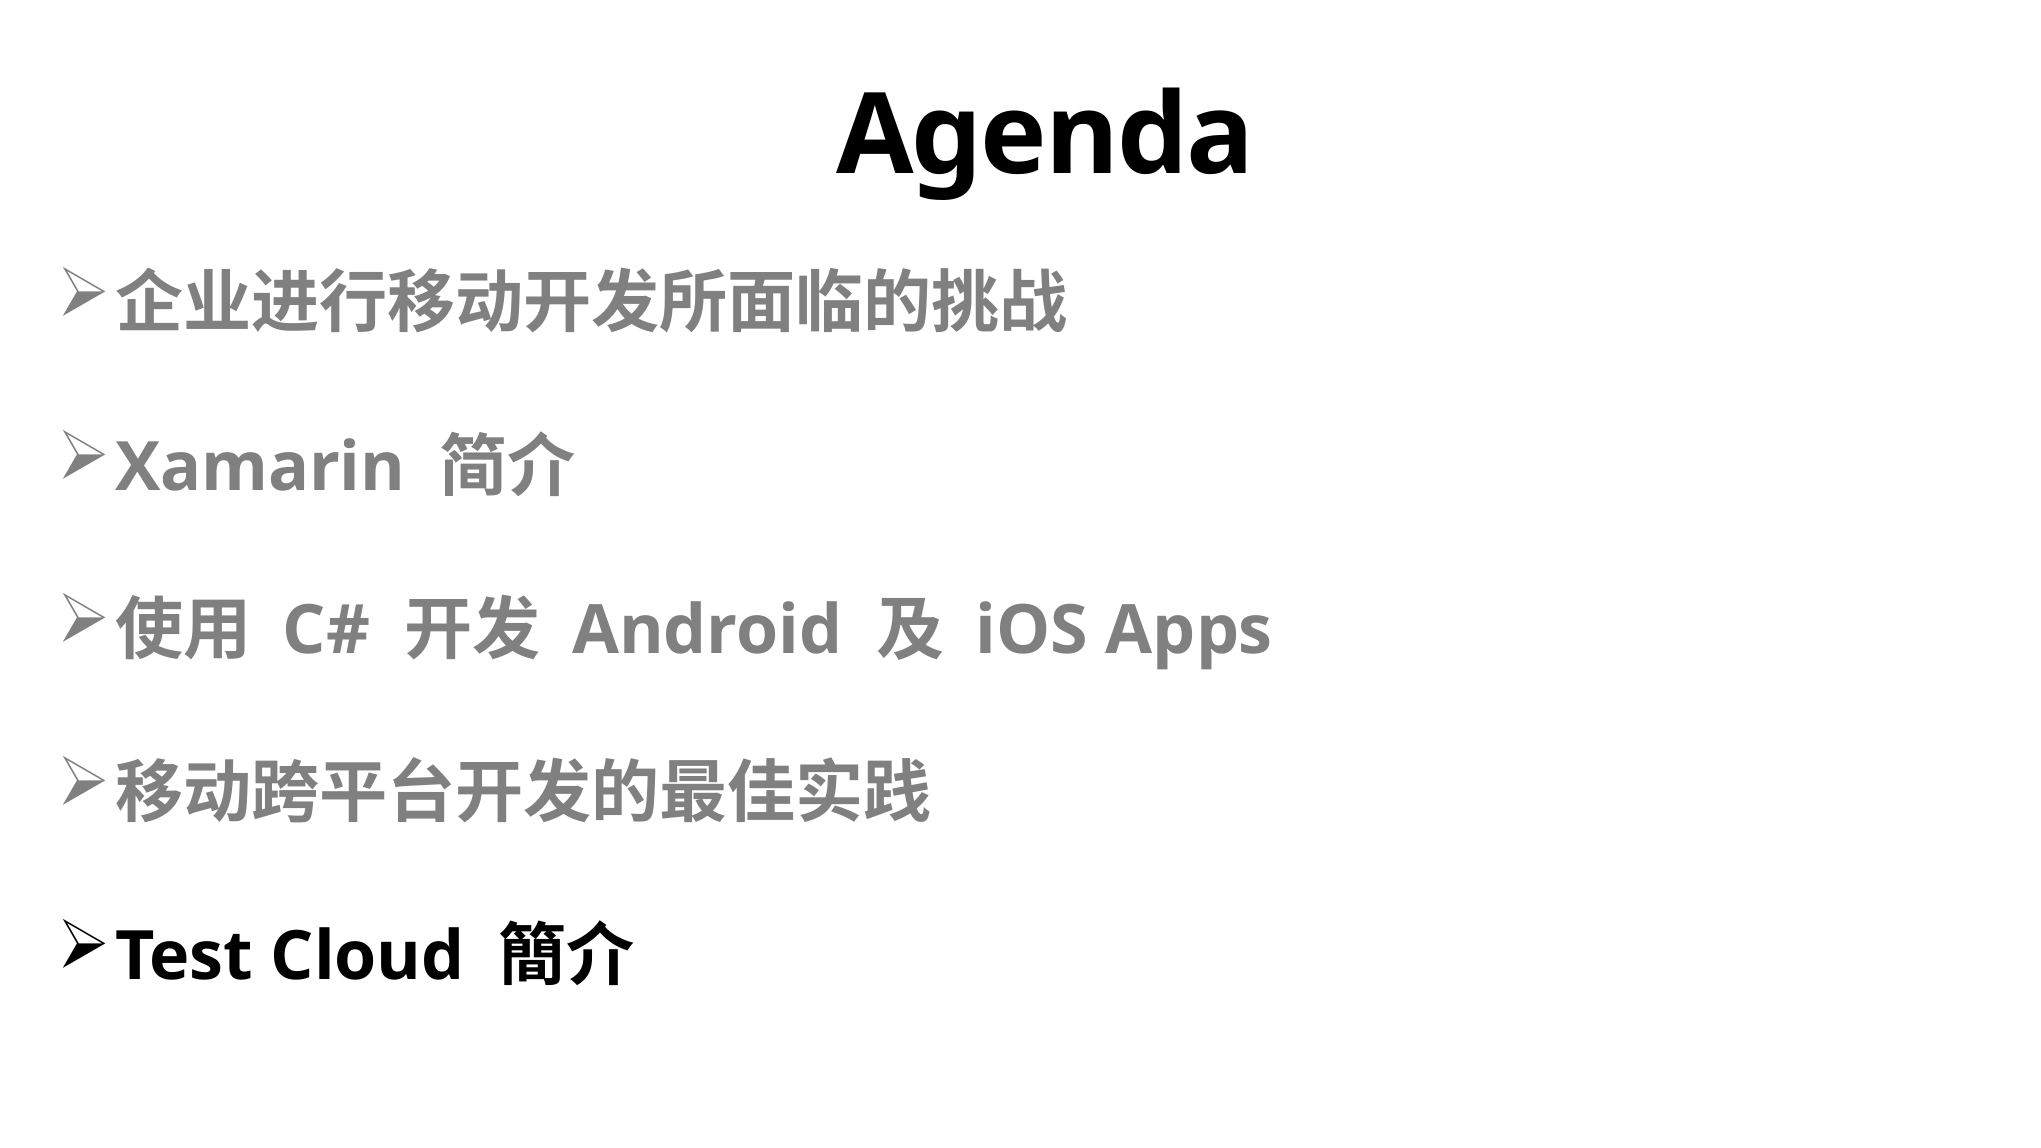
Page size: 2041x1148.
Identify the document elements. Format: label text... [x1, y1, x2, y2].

text_box 企业进行移动开发所面临的挑战 Xamarin 简介 使用 C# 开发 Android 及 iOS Apps 移动跨平台开发的最佳实践 Test Cloud 簡介 [43, 251, 1965, 1083]
text_box Agenda [70, 61, 2021, 212]
